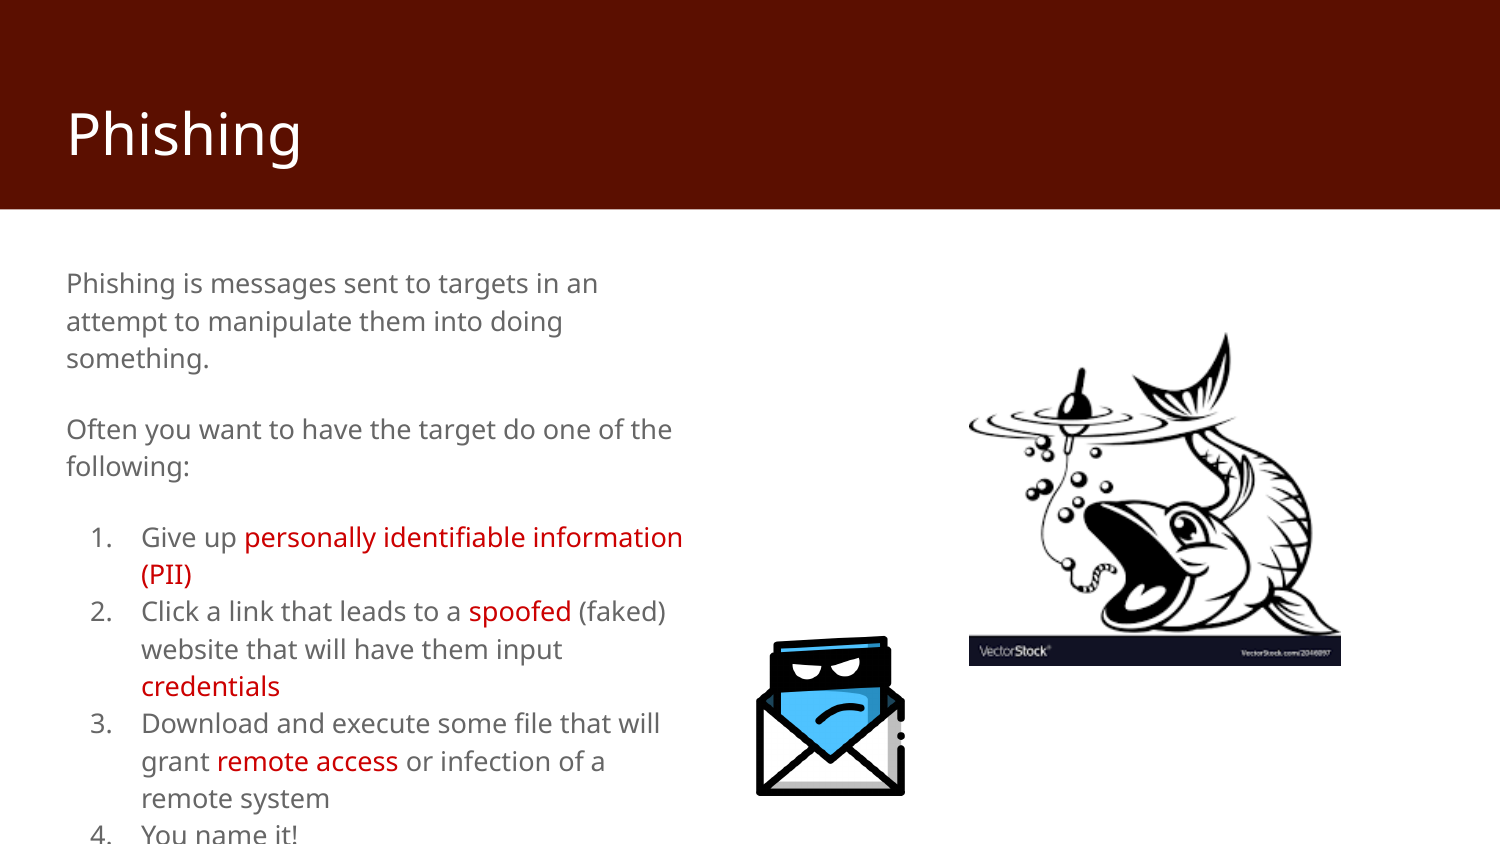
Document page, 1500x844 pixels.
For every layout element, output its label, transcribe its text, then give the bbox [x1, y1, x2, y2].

picture [969, 332, 1341, 666]
picture [713, 587, 949, 823]
title Phishing [51, 82, 1449, 185]
list Phishing is messages sent to targets in an attempt to manipulate them into doing something. Often you want to have the target do one of the following: Give up personally identifiable information (PII) Click a link that leads to a spoofed (faked) website that will have them input credentials Download and execute some file that will grant remote access or infection of a remote system You name it! [51, 247, 708, 752]
